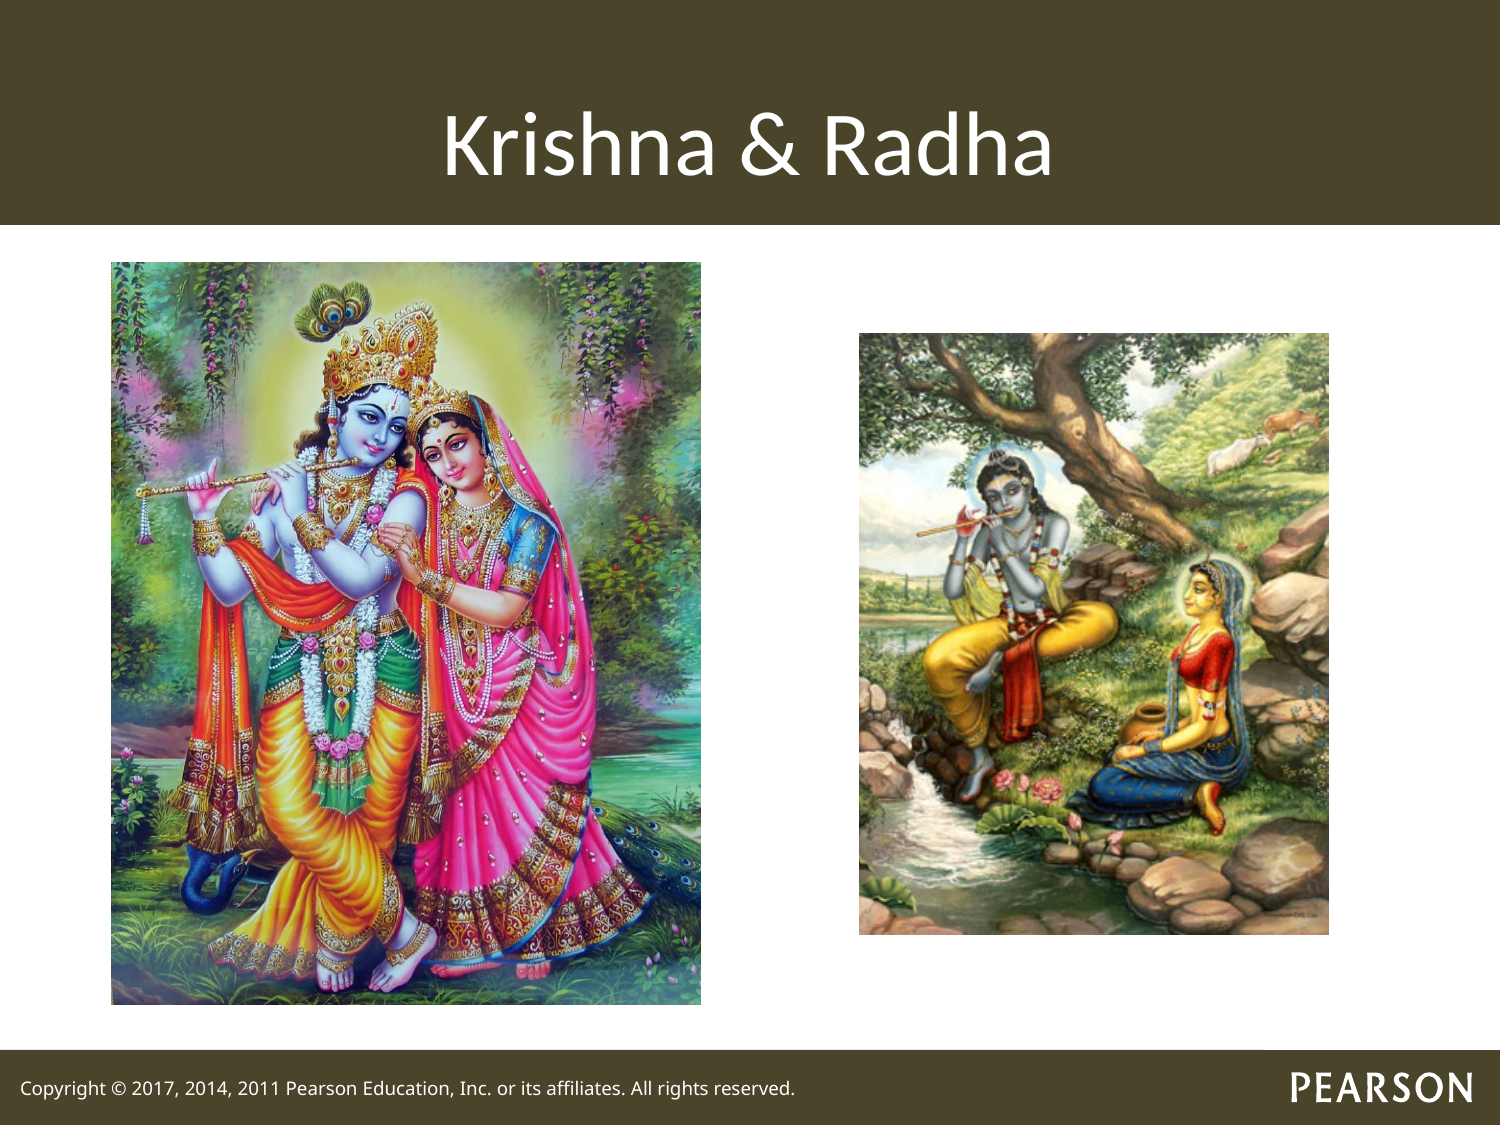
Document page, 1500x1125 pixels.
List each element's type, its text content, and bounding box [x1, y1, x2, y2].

title Krishna & Radha [75, 45, 1425, 233]
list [111, 262, 701, 1006]
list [859, 332, 1329, 935]
